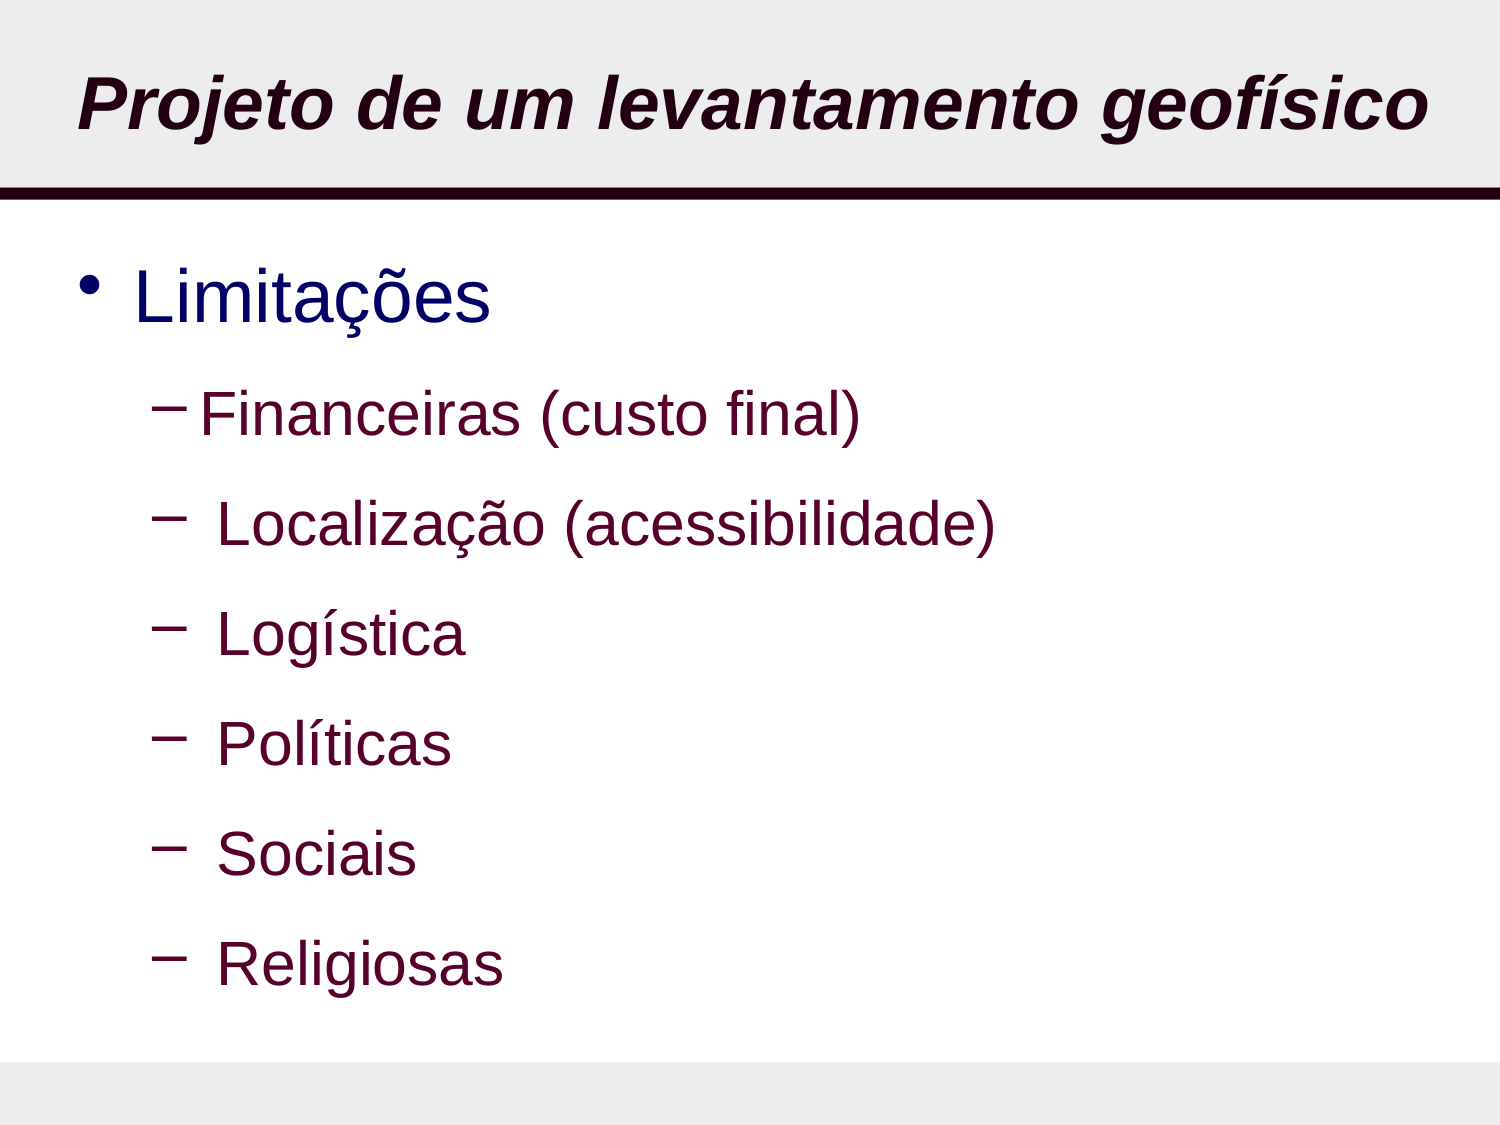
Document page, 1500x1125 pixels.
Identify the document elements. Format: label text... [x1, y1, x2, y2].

title Projeto de um levantamento geofísico [62, 37, 1475, 163]
list Limitações Financeiras (custo final) Localização (acessibilidade) Logística Políticas Sociais Religiosas [62, 249, 1438, 1050]
